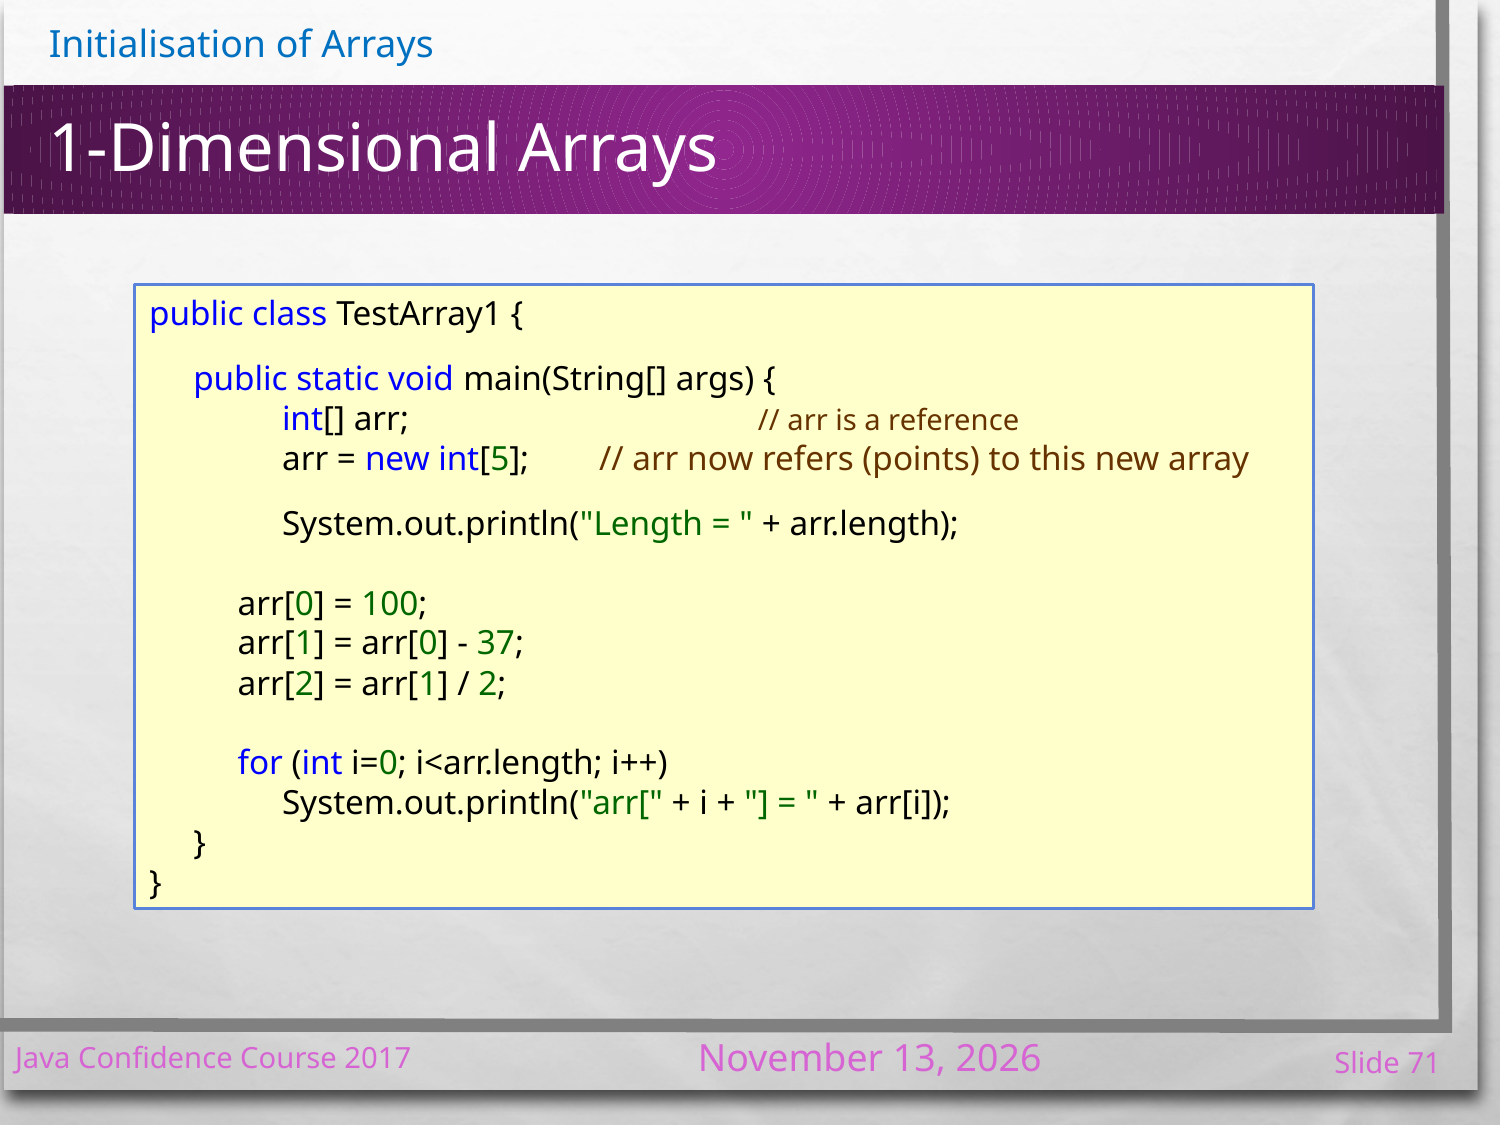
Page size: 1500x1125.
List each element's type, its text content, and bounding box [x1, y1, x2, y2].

title 1-Dimensional Arrays [3, 87, 1445, 214]
text_box public class TestArray1 { public static void main(String[] args) { int[] arr; // arr is a reference arr = new int[5]; // arr now refers (points) to this new array System.out.println("Length = " + arr.length); arr[0] = 100; arr[1] = arr[0] - 37; arr[2] = arr[1] / 2; for (int i=0; i<arr.length; i++) System.out.println("arr[" + i + "] = " + arr[i]); } } [133, 283, 1315, 910]
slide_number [633, 1027, 1106, 1092]
slide_number Slide 71 [1108, 1029, 1456, 1100]
footer Java Confidence Course 2017 [0, 1027, 634, 1090]
